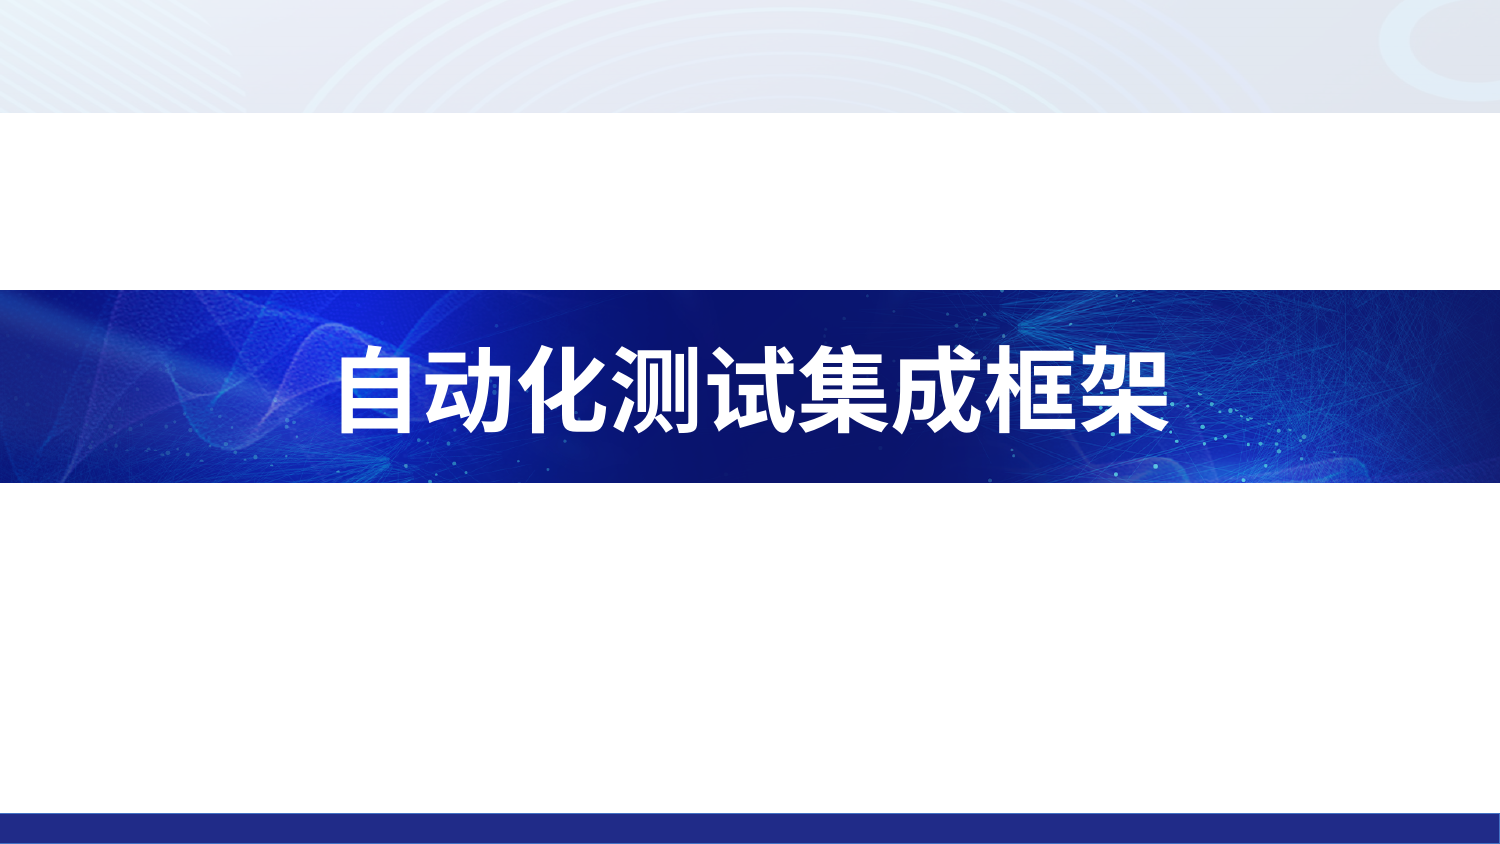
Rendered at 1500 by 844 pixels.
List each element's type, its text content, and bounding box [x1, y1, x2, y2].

table_cell [0, 0, 1500, 113]
text_box 自动化测试集成框架 [253, 324, 1247, 452]
picture [0, 290, 1500, 483]
